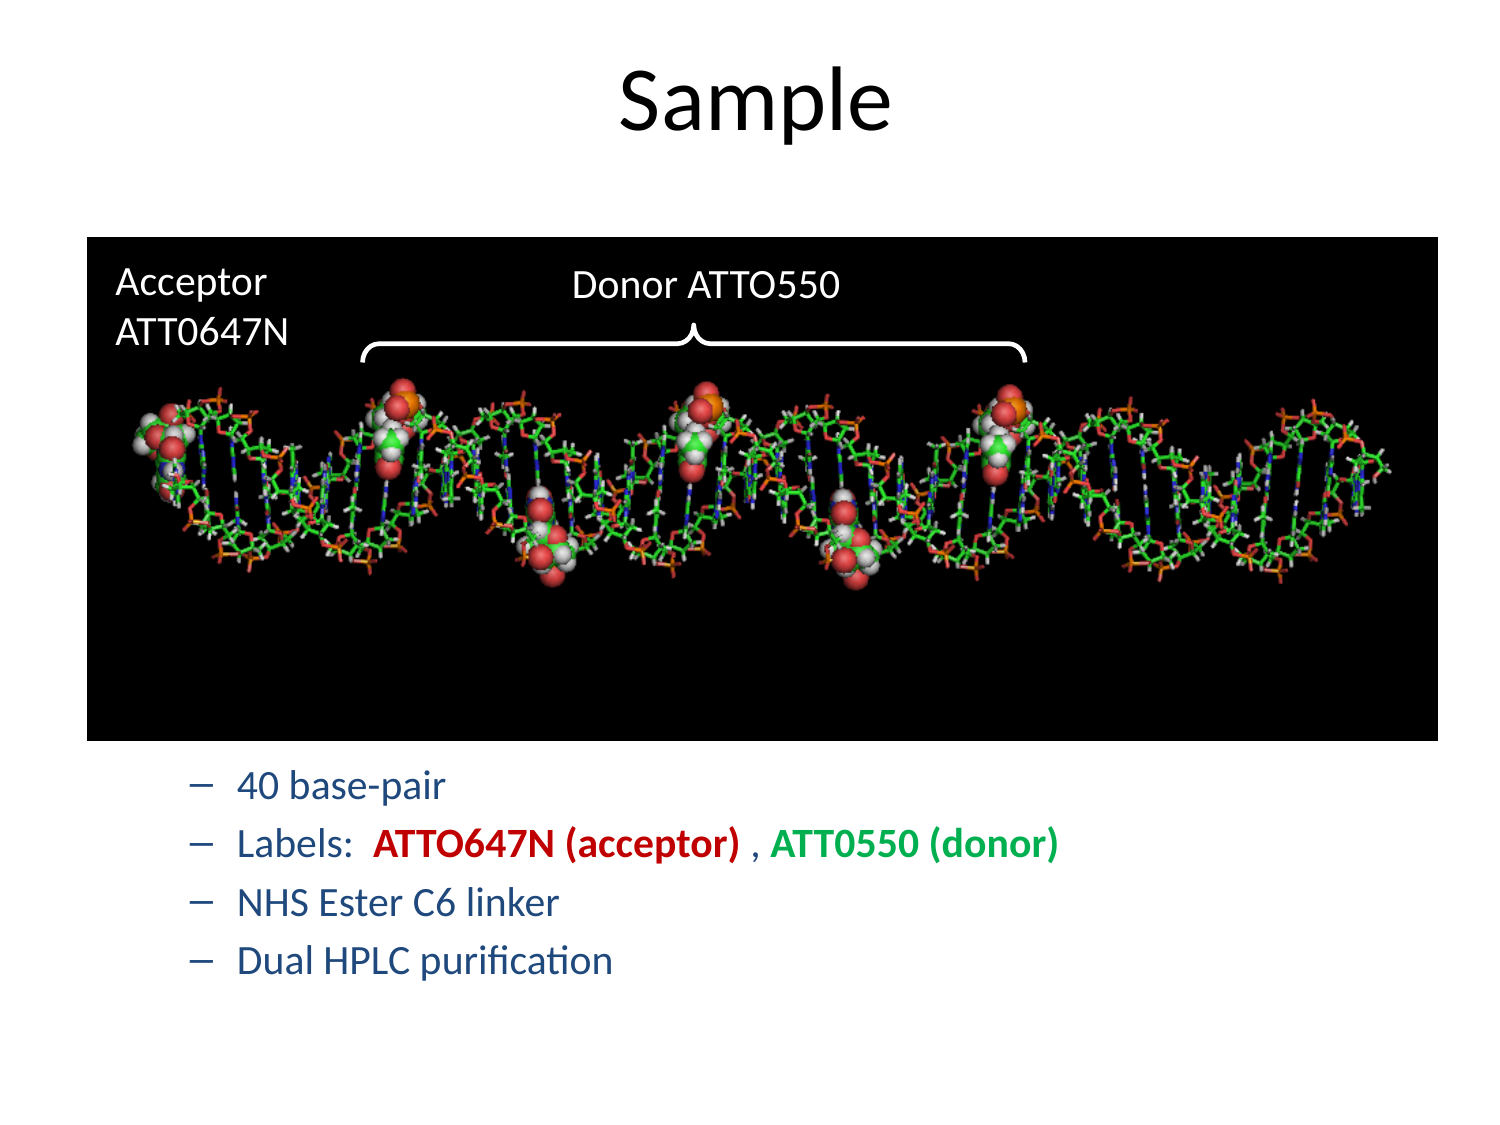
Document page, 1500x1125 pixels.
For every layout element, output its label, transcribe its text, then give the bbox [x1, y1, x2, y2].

picture [87, 237, 1438, 741]
text_box 40 base-pair Labels: ATTO647N (acceptor) , ATT0550 (donor) NHS Ester C6 linker Dual HPLC purification [99, 749, 1413, 1063]
title Sample [81, 0, 1432, 188]
